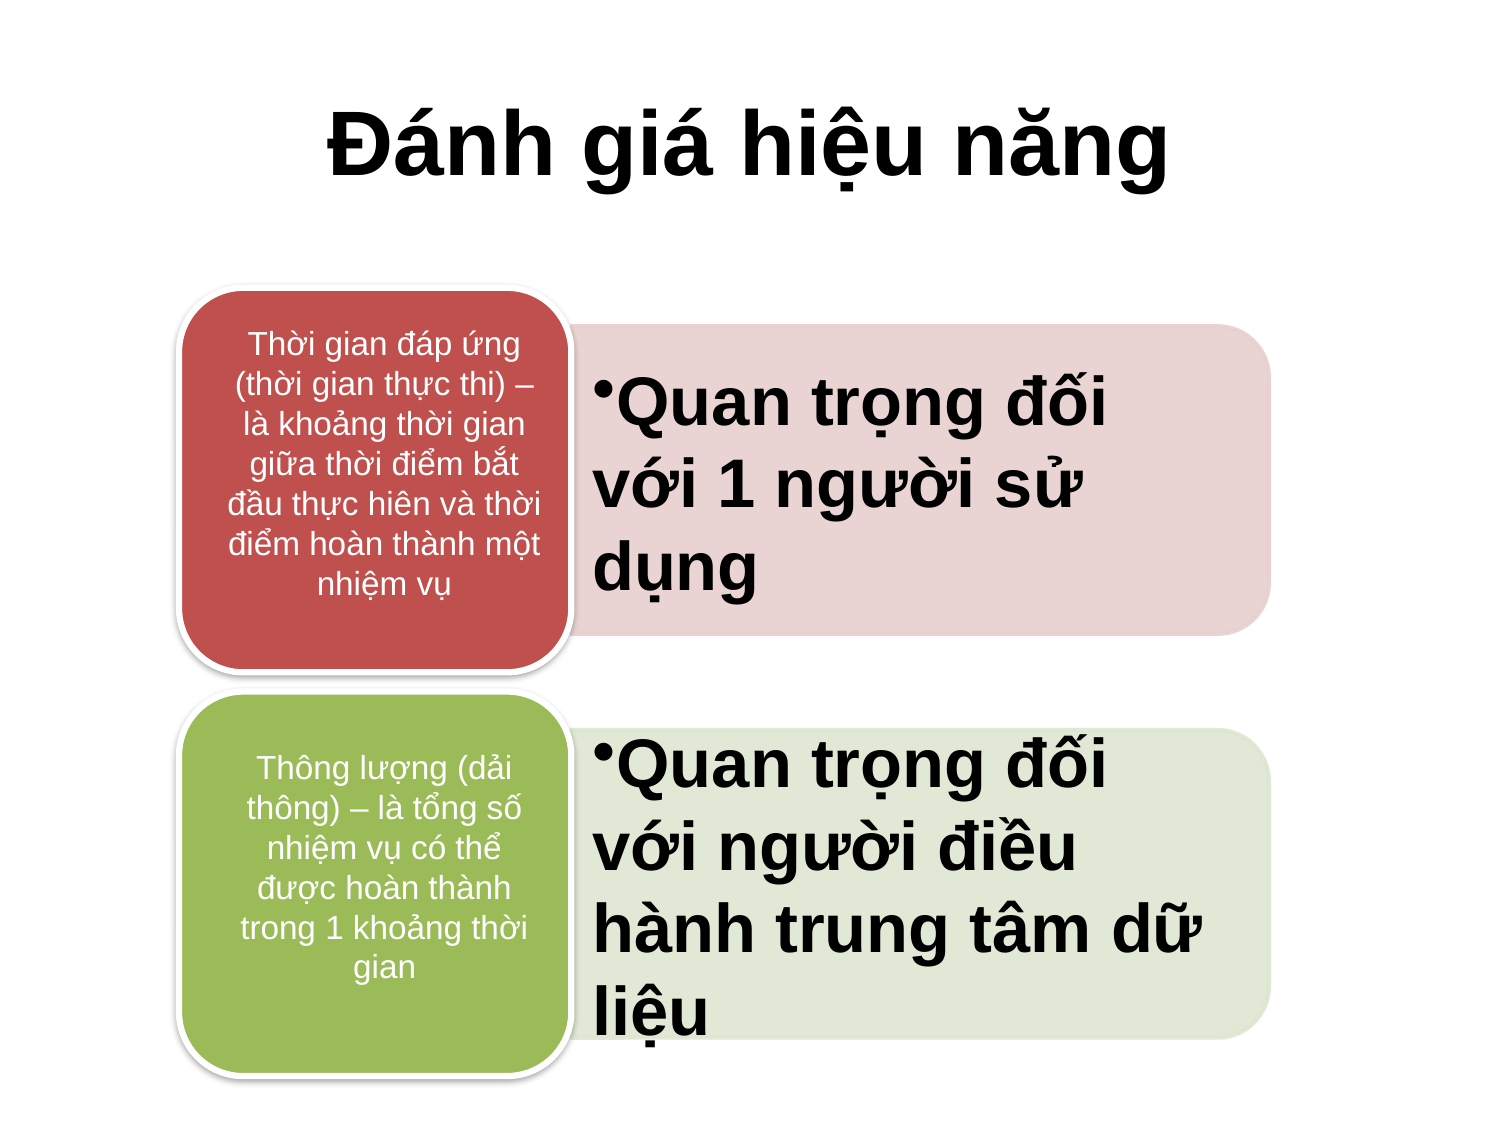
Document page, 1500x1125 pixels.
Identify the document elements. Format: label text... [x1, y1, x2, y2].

title Đánh giá hiệu năng [75, 45, 1425, 233]
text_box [178, 287, 1270, 1077]
